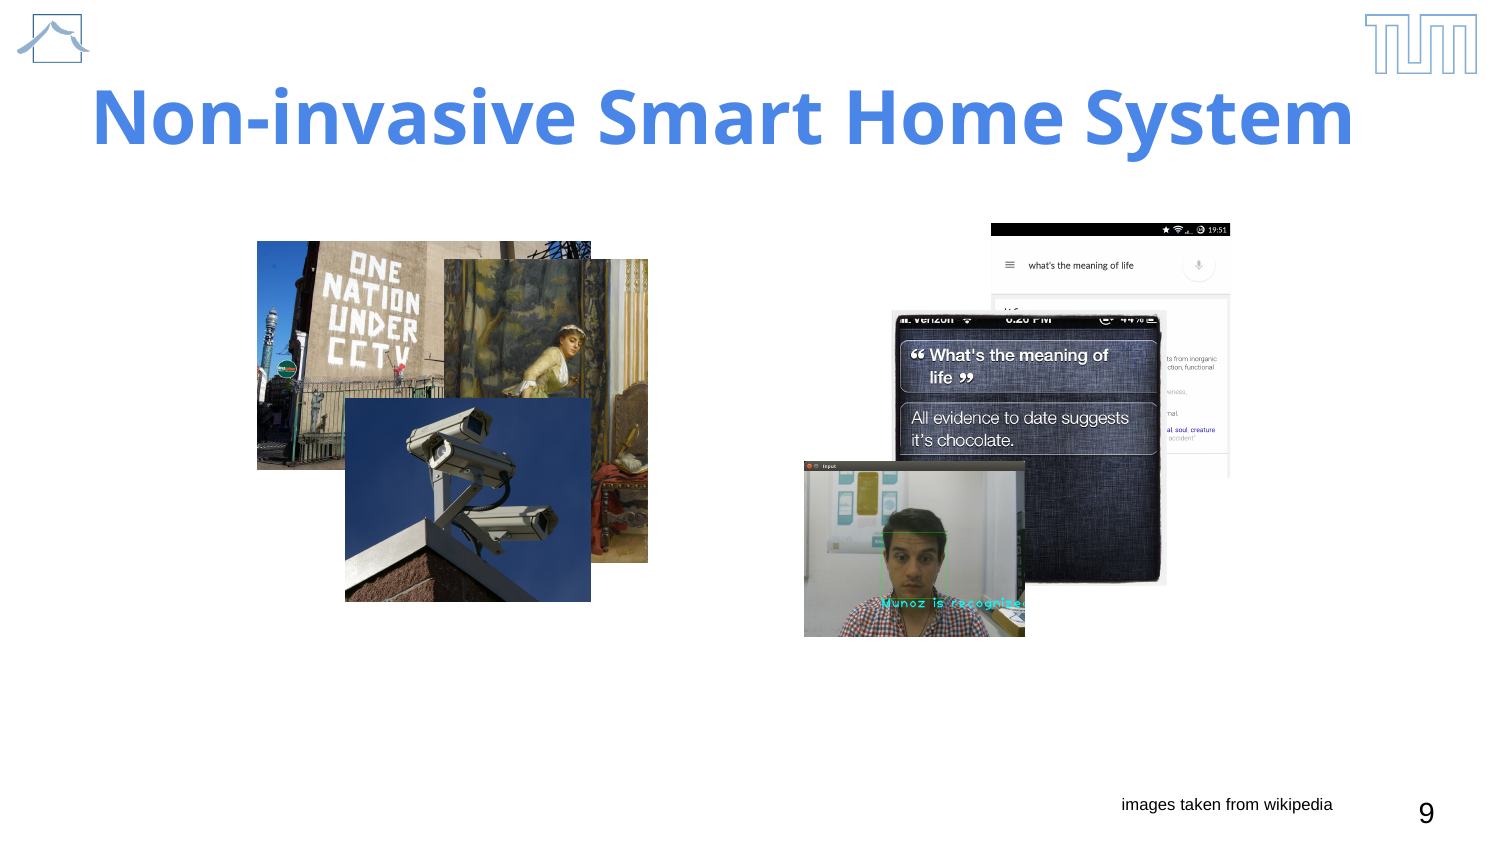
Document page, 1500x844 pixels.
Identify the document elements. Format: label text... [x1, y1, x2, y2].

picture [803, 223, 1231, 637]
title Non-invasive Smart Home System [75, 33, 1425, 175]
picture [257, 241, 648, 603]
text_box images taken from wikipedia [1106, 779, 1500, 844]
picture [17, 14, 90, 63]
